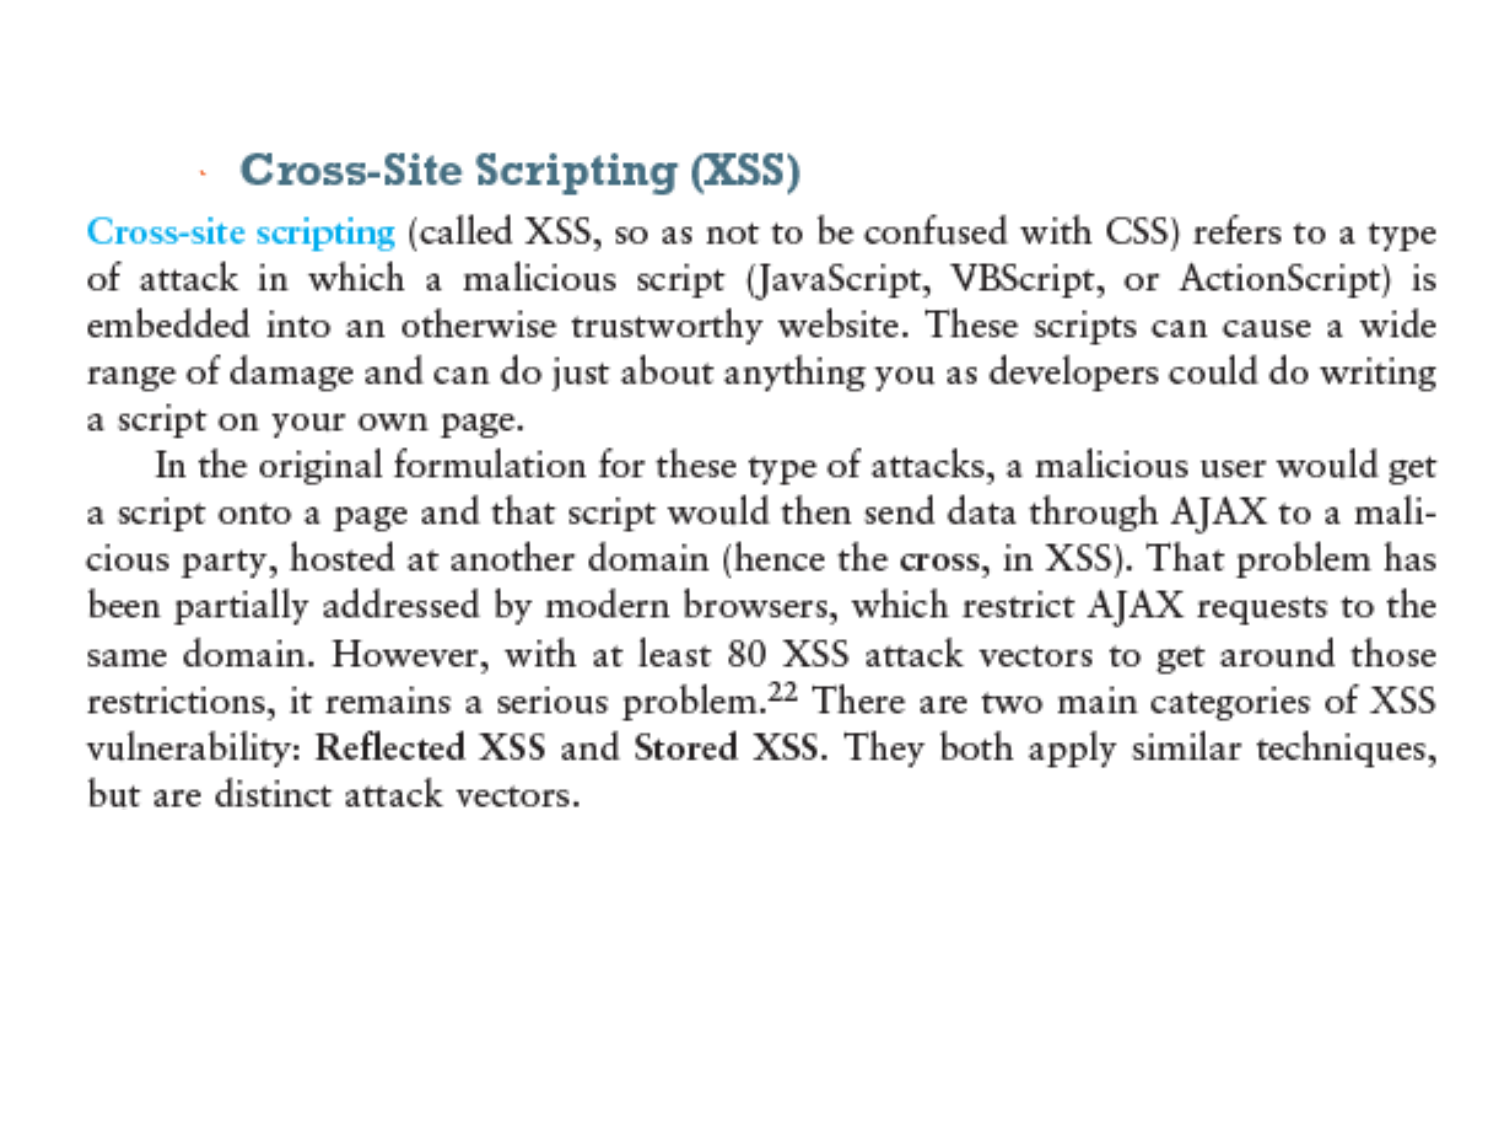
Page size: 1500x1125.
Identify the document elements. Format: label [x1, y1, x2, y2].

picture [37, 112, 1466, 810]
